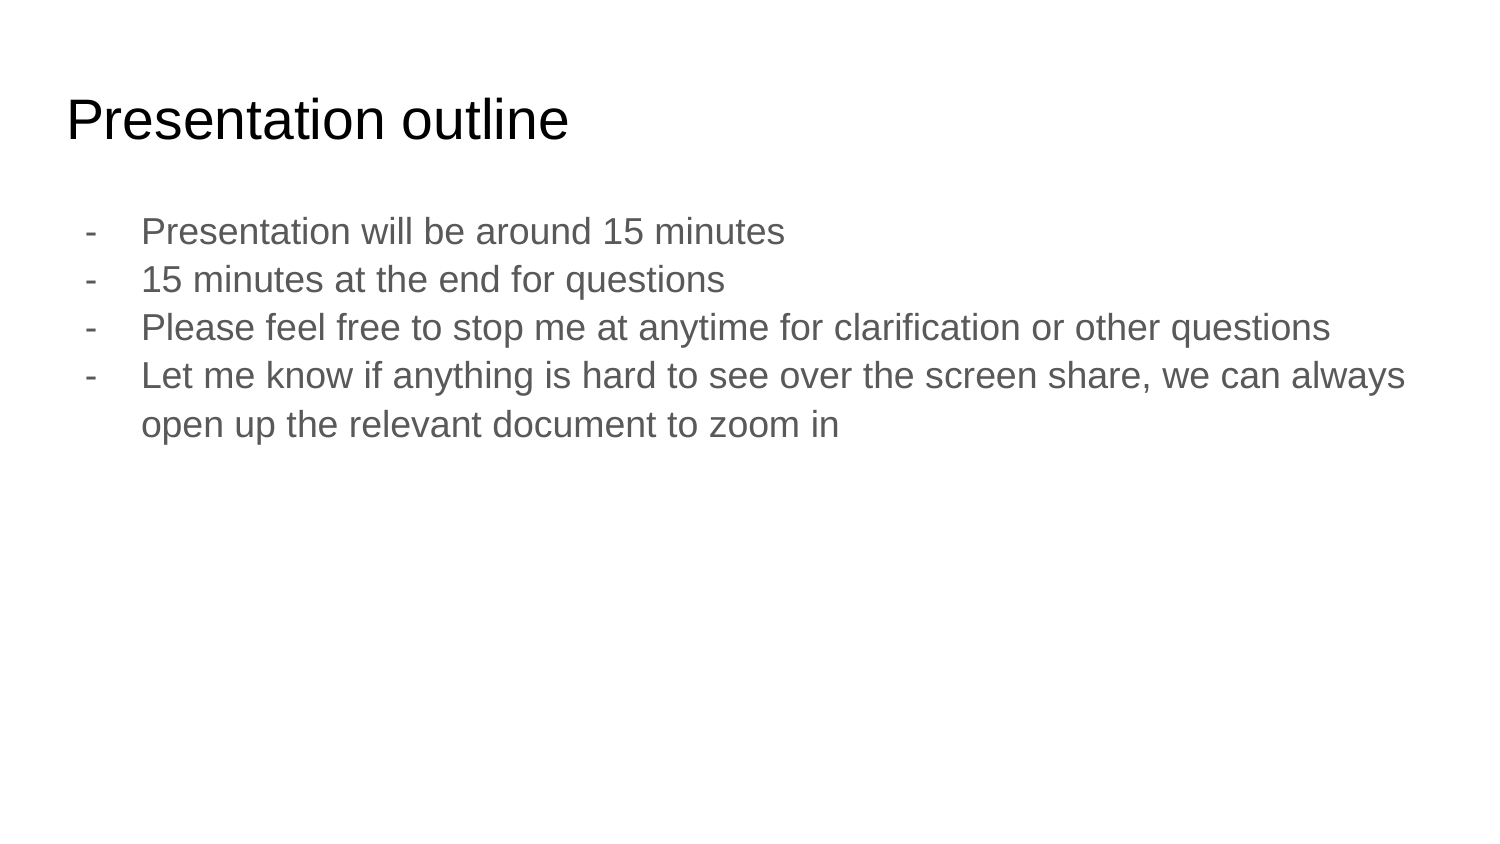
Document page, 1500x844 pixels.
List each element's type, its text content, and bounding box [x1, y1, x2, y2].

list Presentation will be around 15 minutes 15 minutes at the end for questions Please feel free to stop me at anytime for clarification or other questions Let me know if anything is hard to see over the screen share, we can always open up the relevant document to zoom in [51, 189, 1449, 750]
title Presentation outline [51, 72, 1449, 167]
